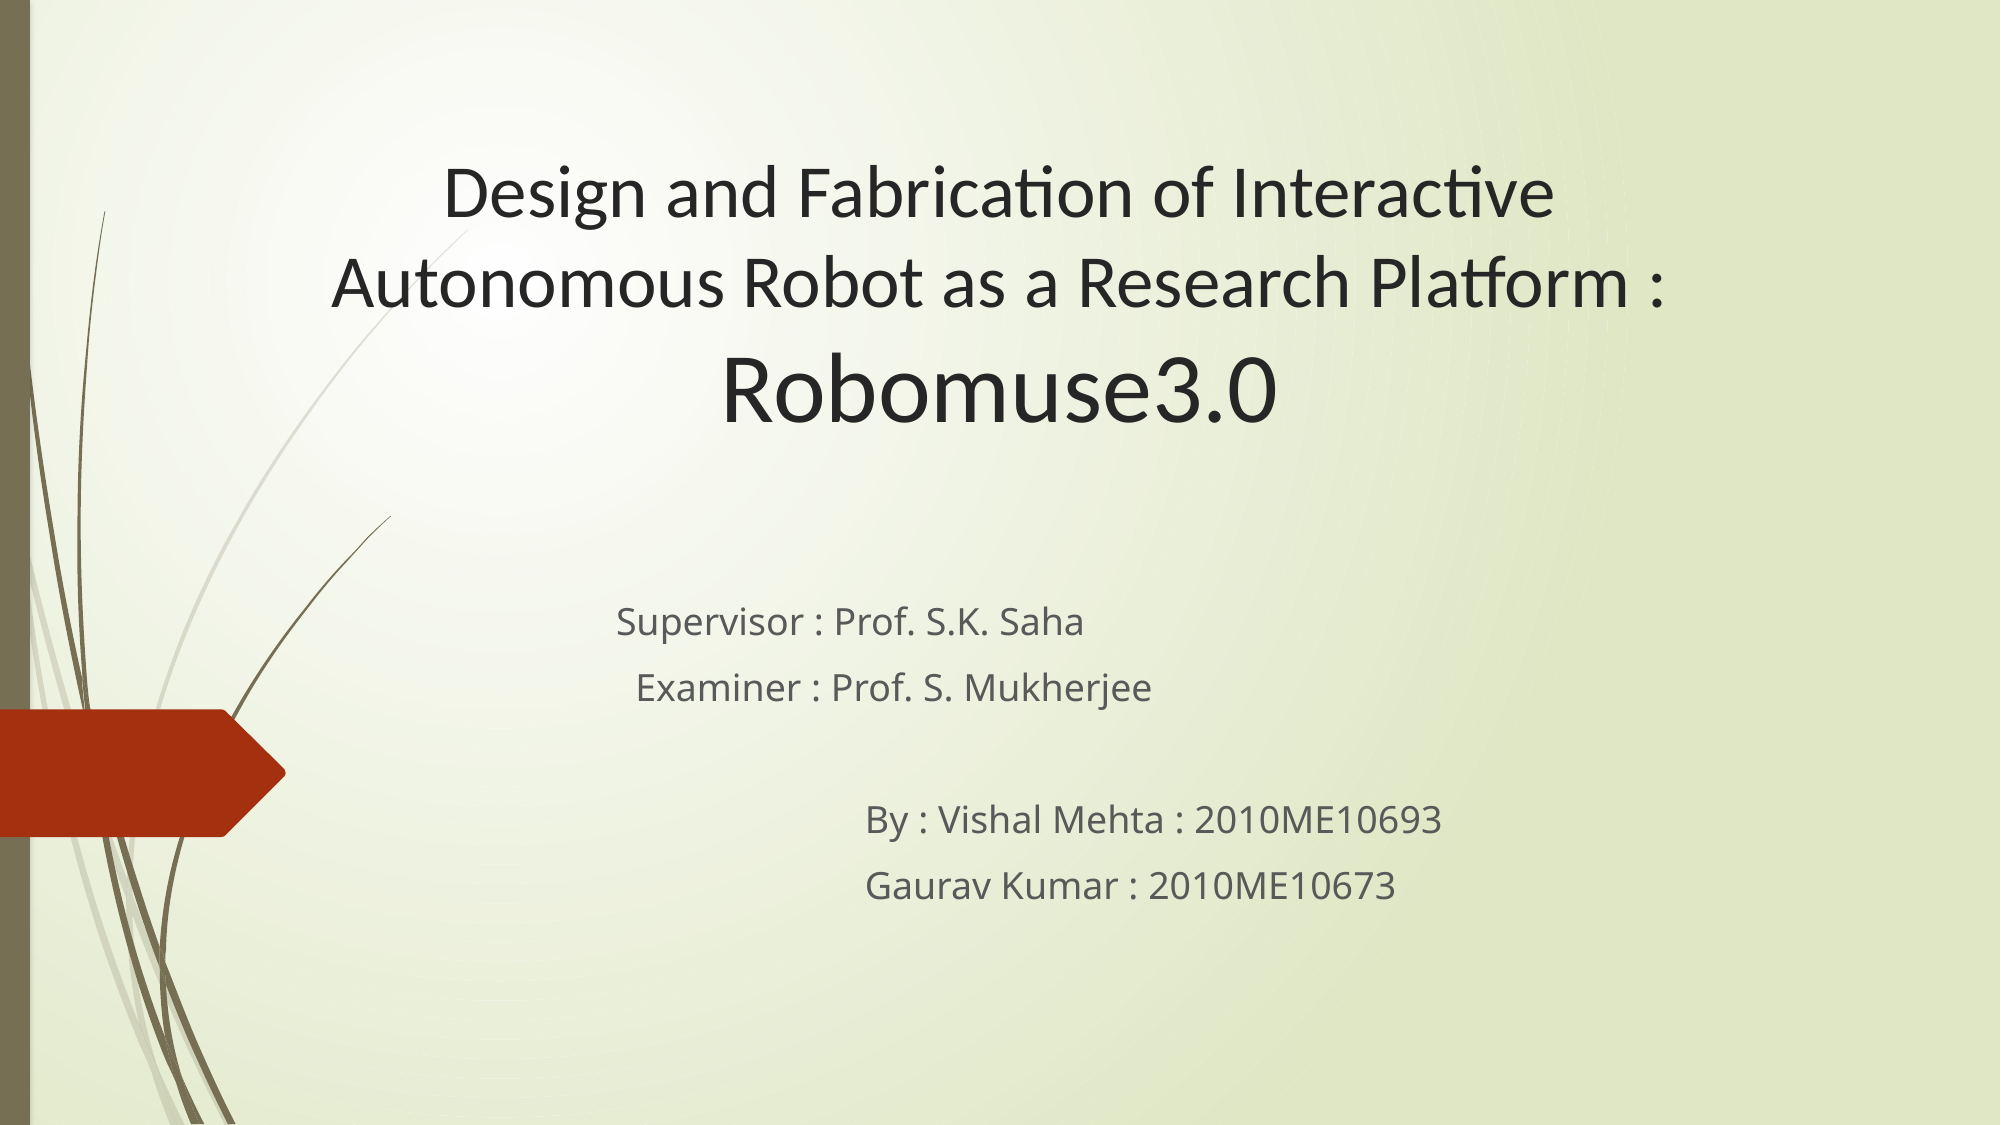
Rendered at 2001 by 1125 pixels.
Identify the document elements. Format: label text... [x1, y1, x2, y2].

title Design and Fabrication of Interactive Autonomous Robot as a Research Platform : Robomuse3.0 [249, 58, 1750, 450]
subtitle Supervisor : Prof. S.K. Saha Examiner : Prof. S. Mukherjee By : Vishal Mehta : 2010ME10693 Gaurav Kumar : 2010ME10673 [249, 590, 1750, 1065]
